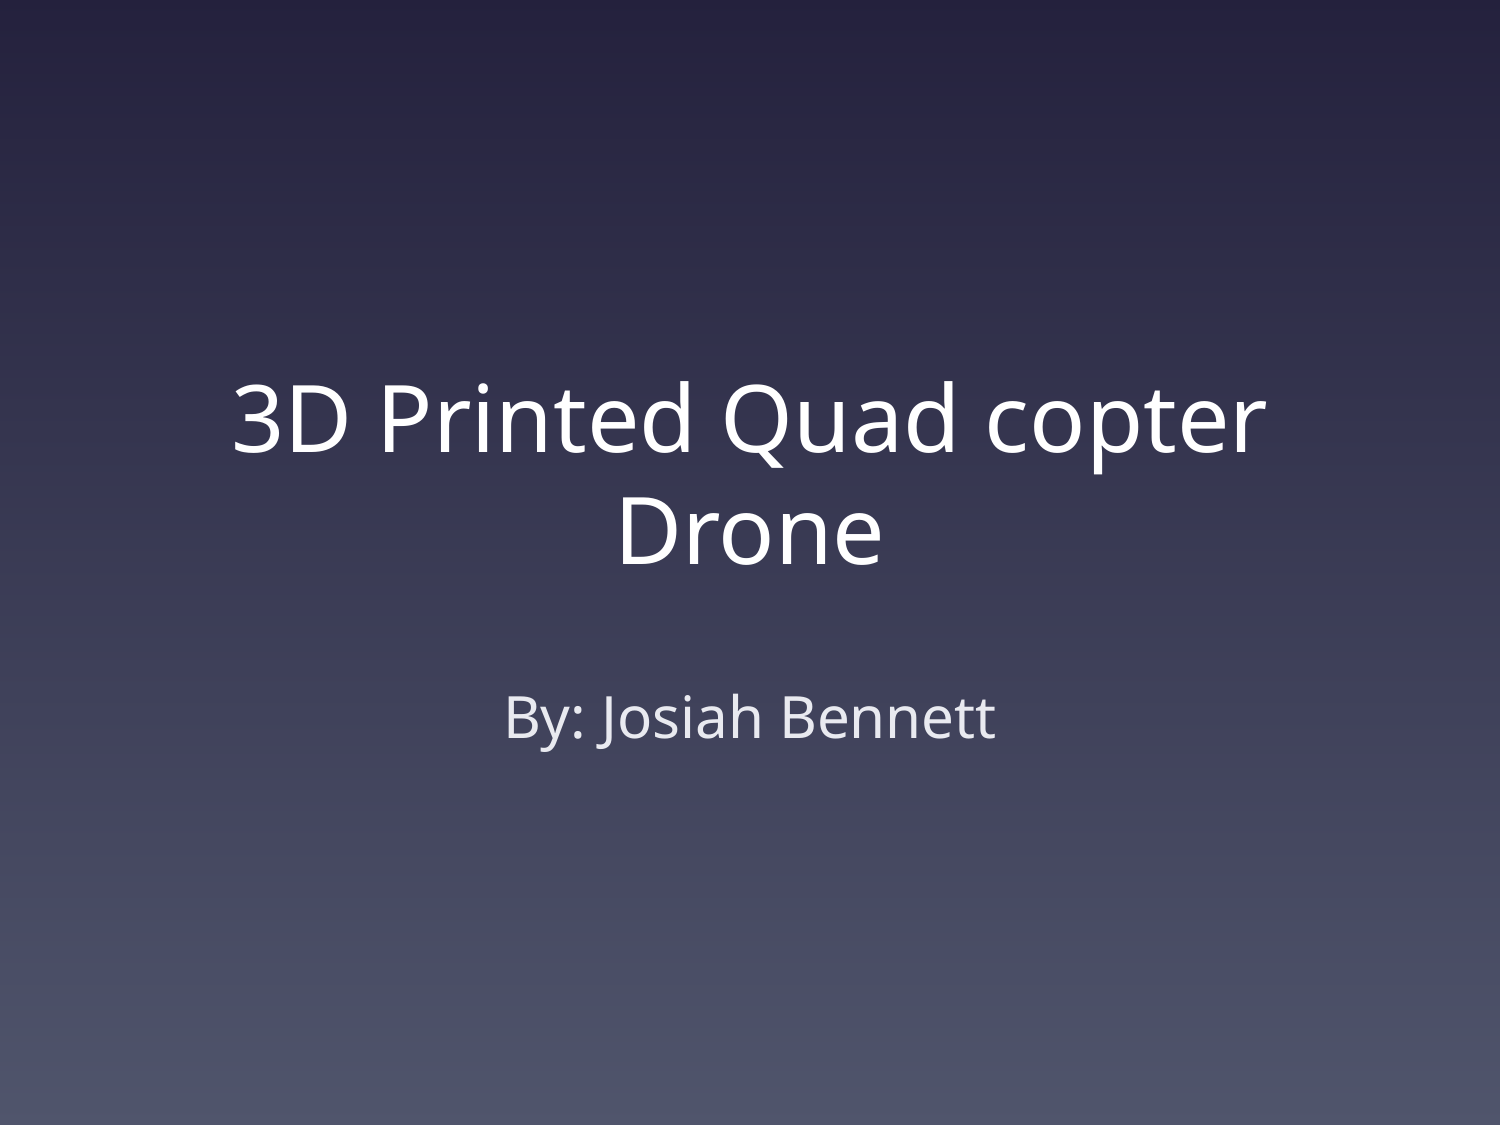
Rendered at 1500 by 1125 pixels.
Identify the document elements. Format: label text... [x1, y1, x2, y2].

title 3D Printed Quad copter Drone [112, 349, 1388, 591]
subtitle By: Josiah Bennett [225, 637, 1275, 925]
